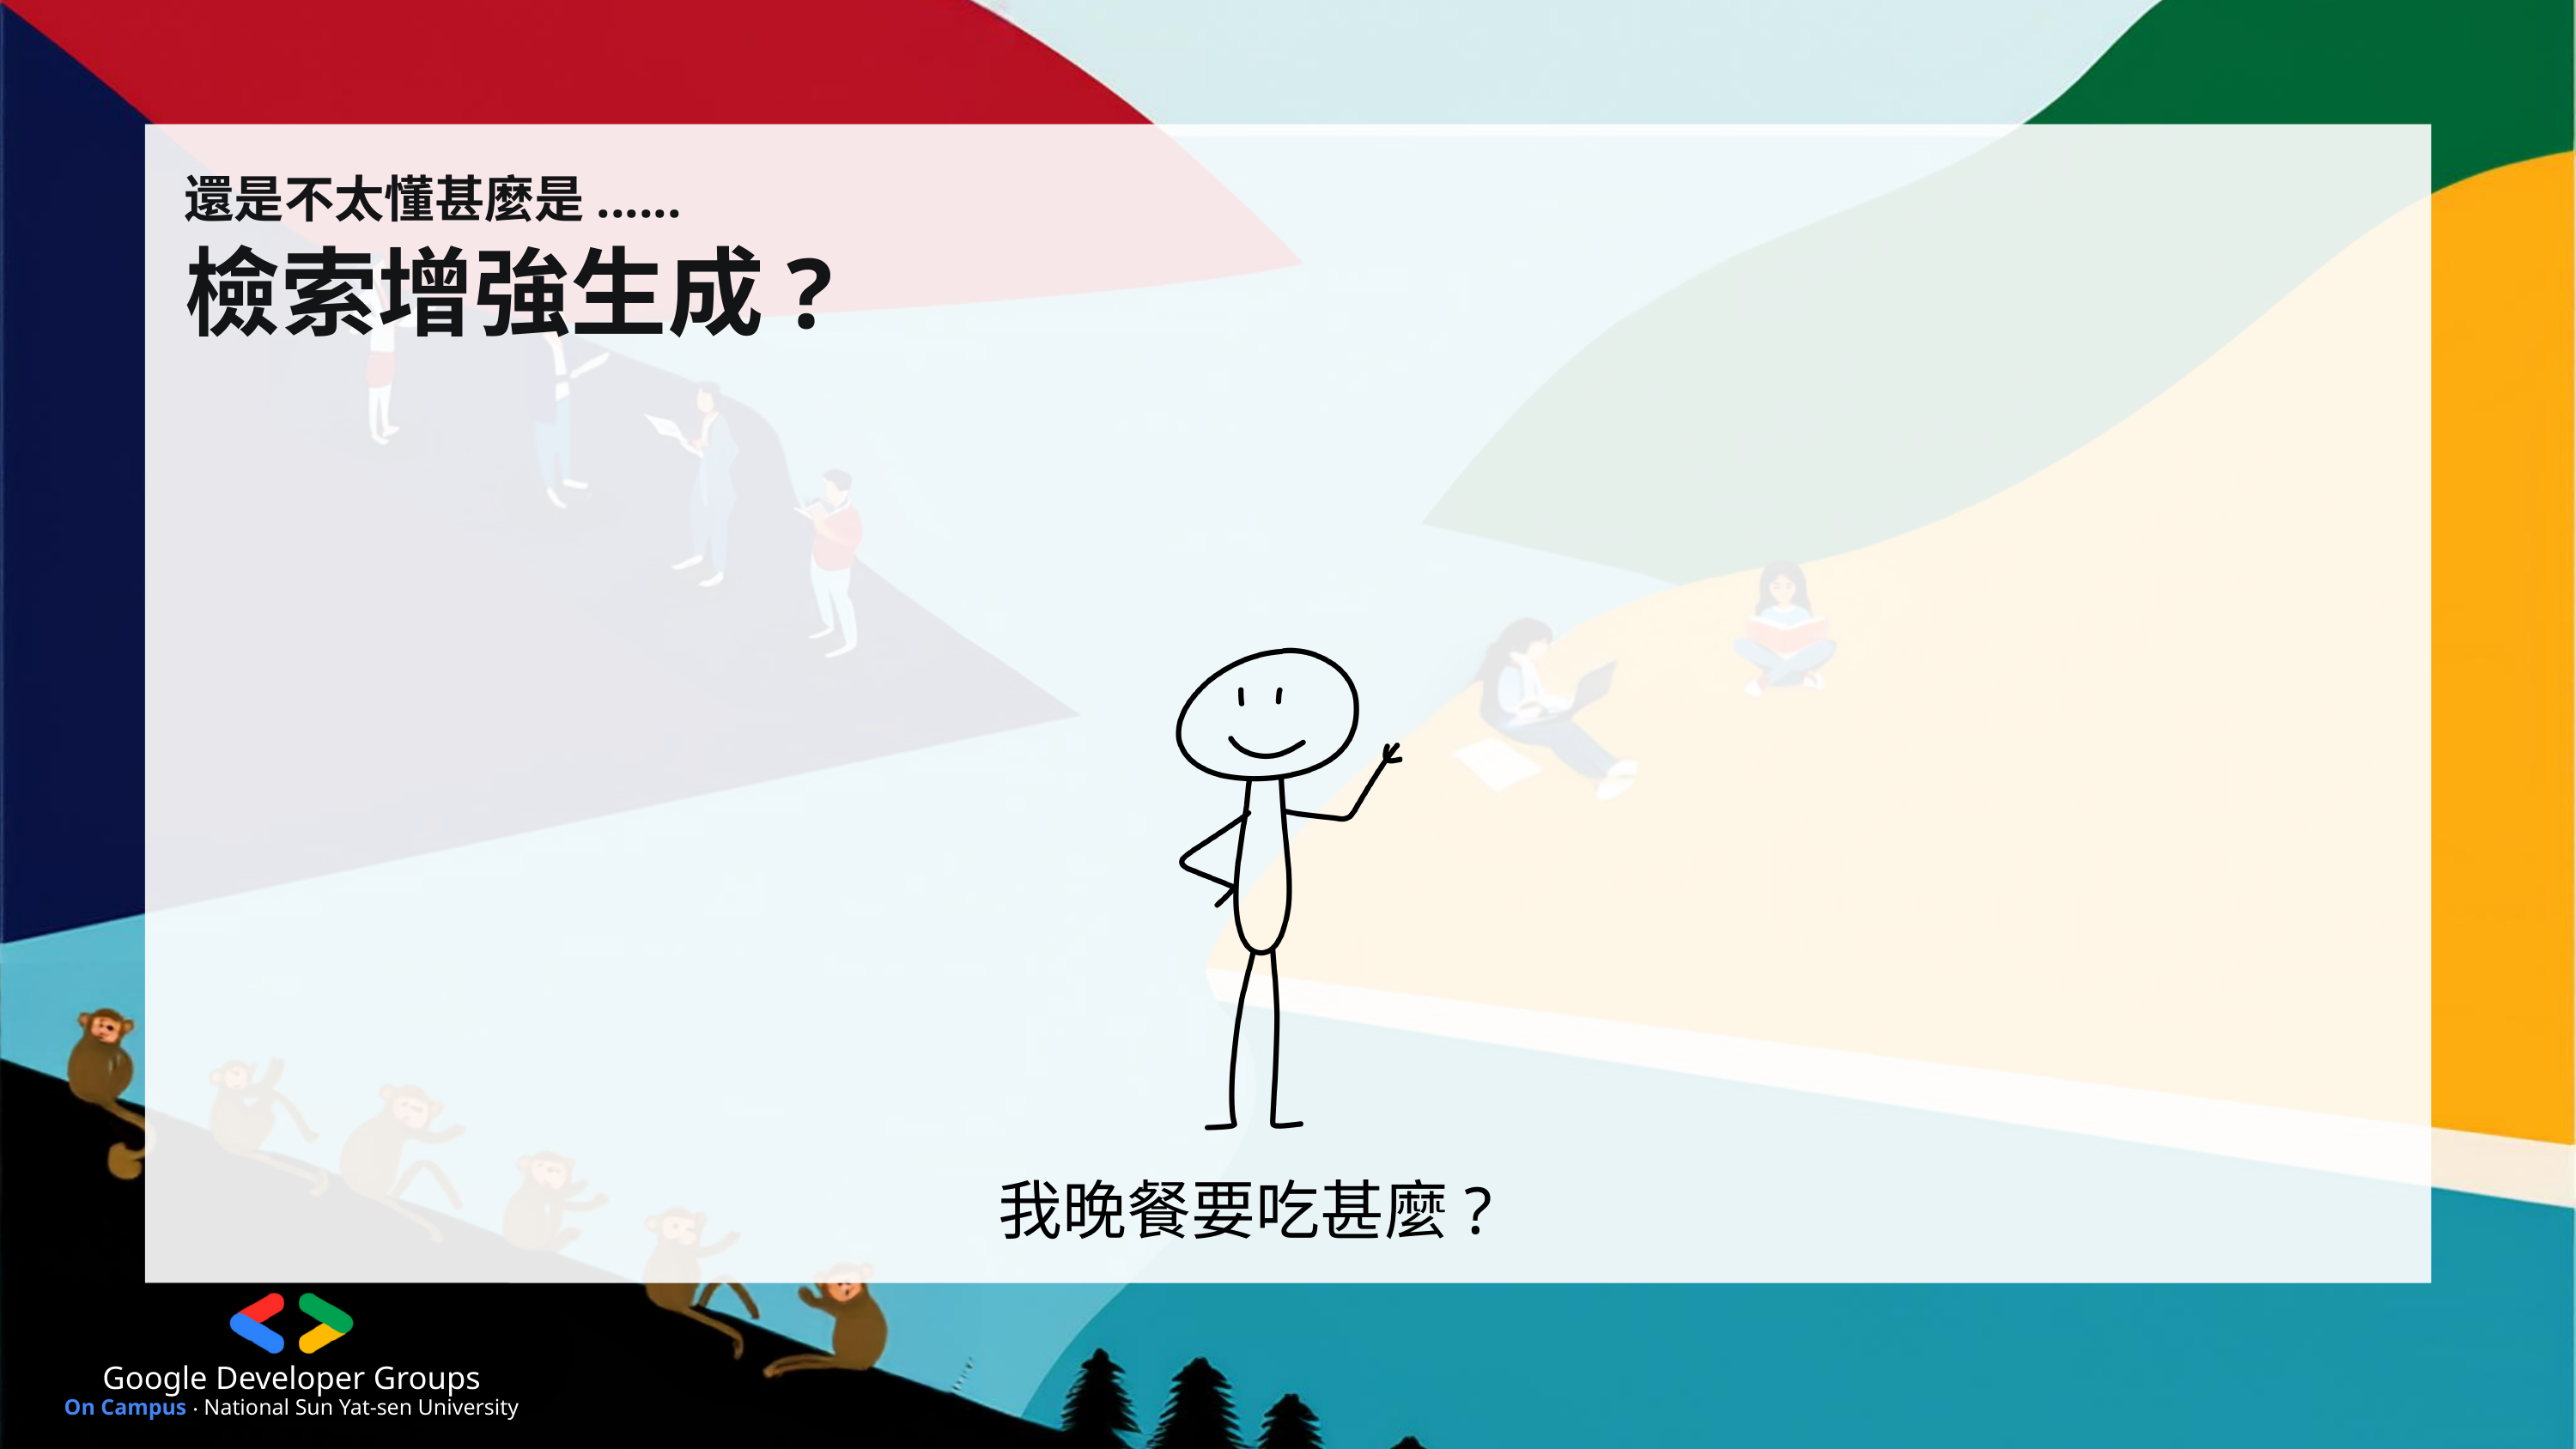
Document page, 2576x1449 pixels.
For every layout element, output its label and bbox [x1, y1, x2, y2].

text_box [0, 0, 2576, 1449]
